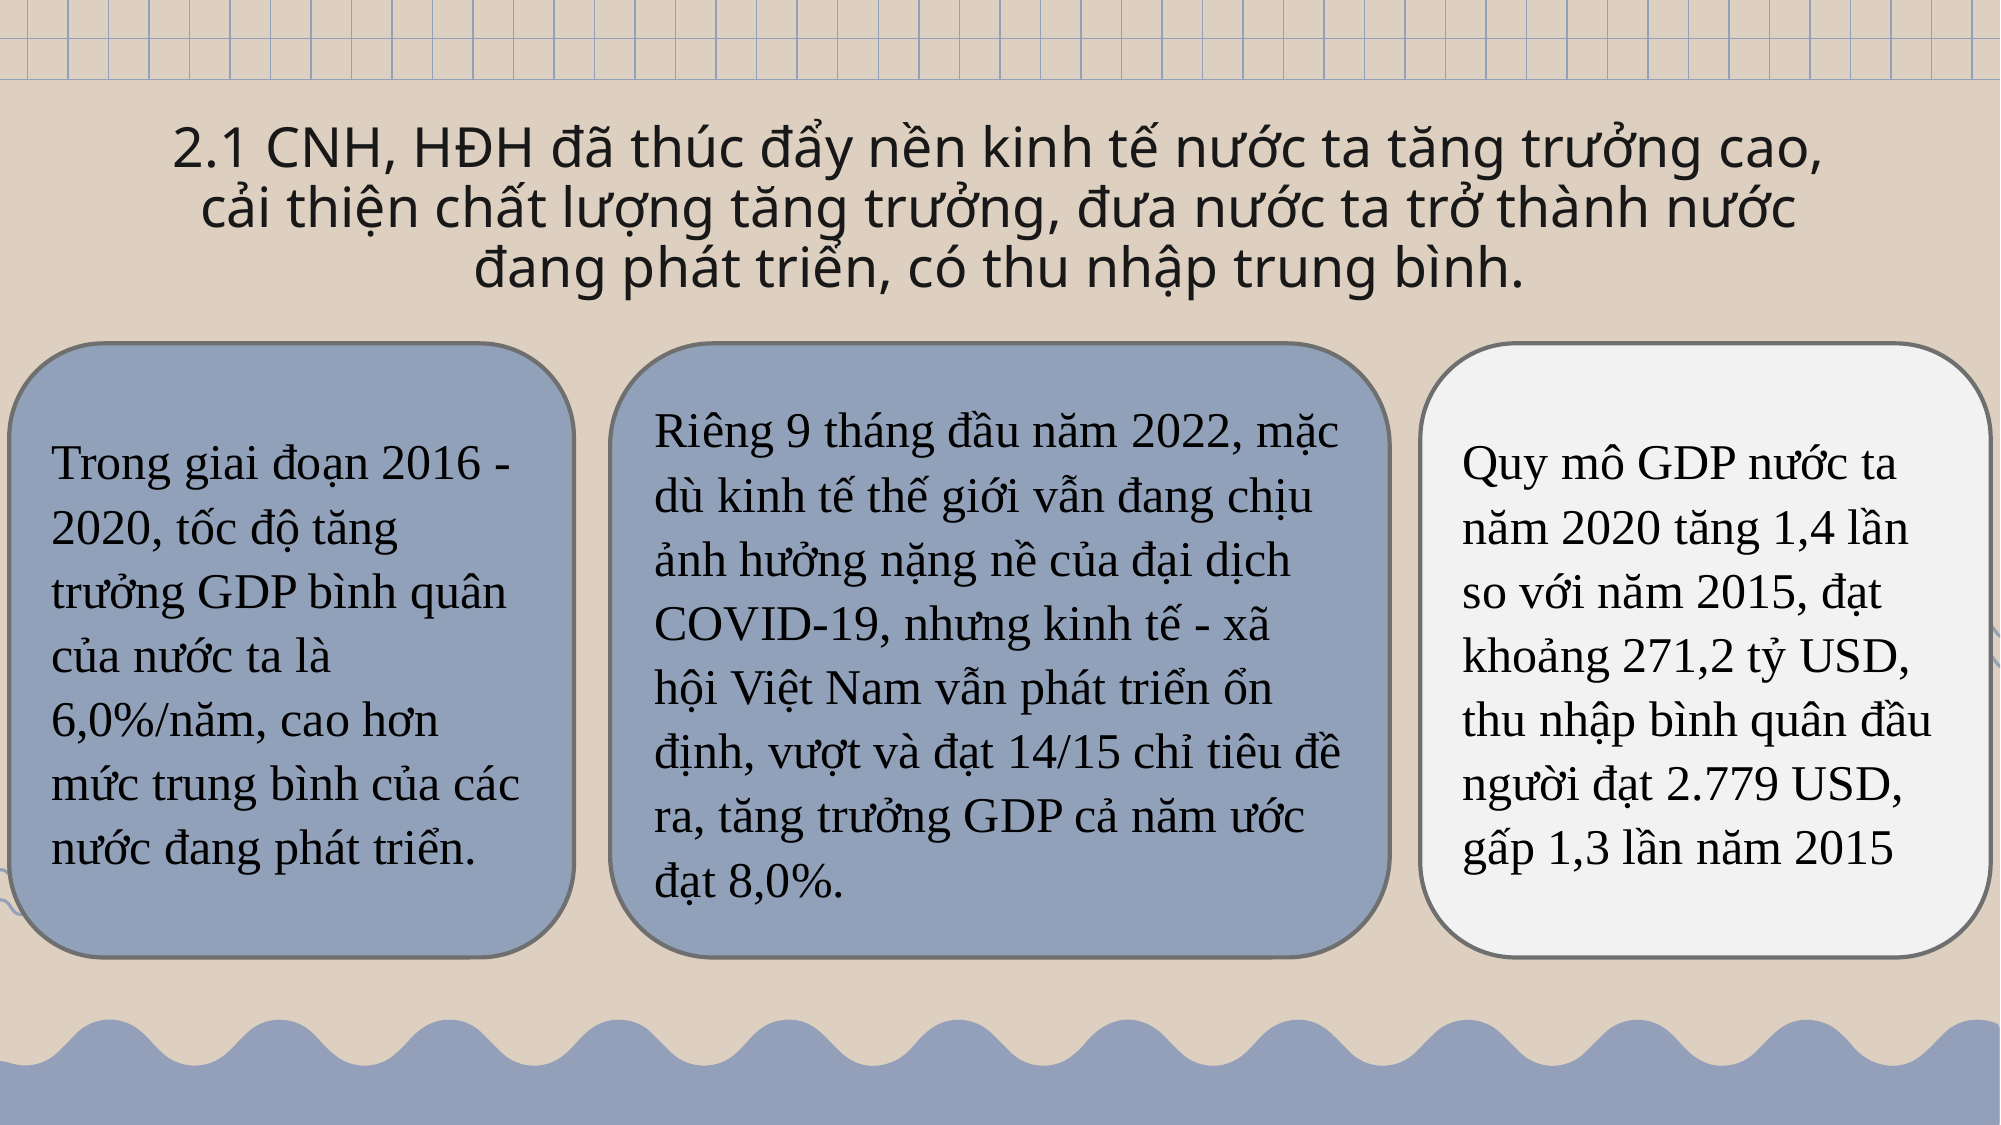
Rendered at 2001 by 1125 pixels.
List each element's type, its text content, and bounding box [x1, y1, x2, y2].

title 2.1 CNH, HĐH đã thúc đẩy nền kinh tế nước ta tăng trưởng cao, cải thiện chất lượng tăng trưởng, đưa nước ta trở thành nước đang phát triển, có thu nhập trung bình. [157, 104, 1843, 319]
text_box Trong giai đoạn 2016 - 2020, tốc độ tăng trưởng GDP bình quân của nước ta là 6,0%/năm, cao hơn mức trung bình của các nước đang phát triển. [7, 341, 577, 960]
text_box Quy mô GDP nước ta năm 2020 tăng 1,4 lần so với năm 2015, đạt khoảng 271,2 tỷ USD, thu nhập bình quân đầu người đạt 2.779 USD, gấp 1,3 lần năm 2015 [1418, 341, 1993, 960]
text_box Riêng 9 tháng đầu năm 2022, mặc dù kinh tế thế giới vẫn đang chịu ảnh hưởng nặng nề của đại dịch COVID-19, nhưng kinh tế - xã hội Việt Nam vẫn phát triển ổn định, vượt và đạt 14/15 chỉ tiêu đề ra, tăng trưởng GDP cả năm ước đạt 8,0%. [608, 341, 1392, 960]
